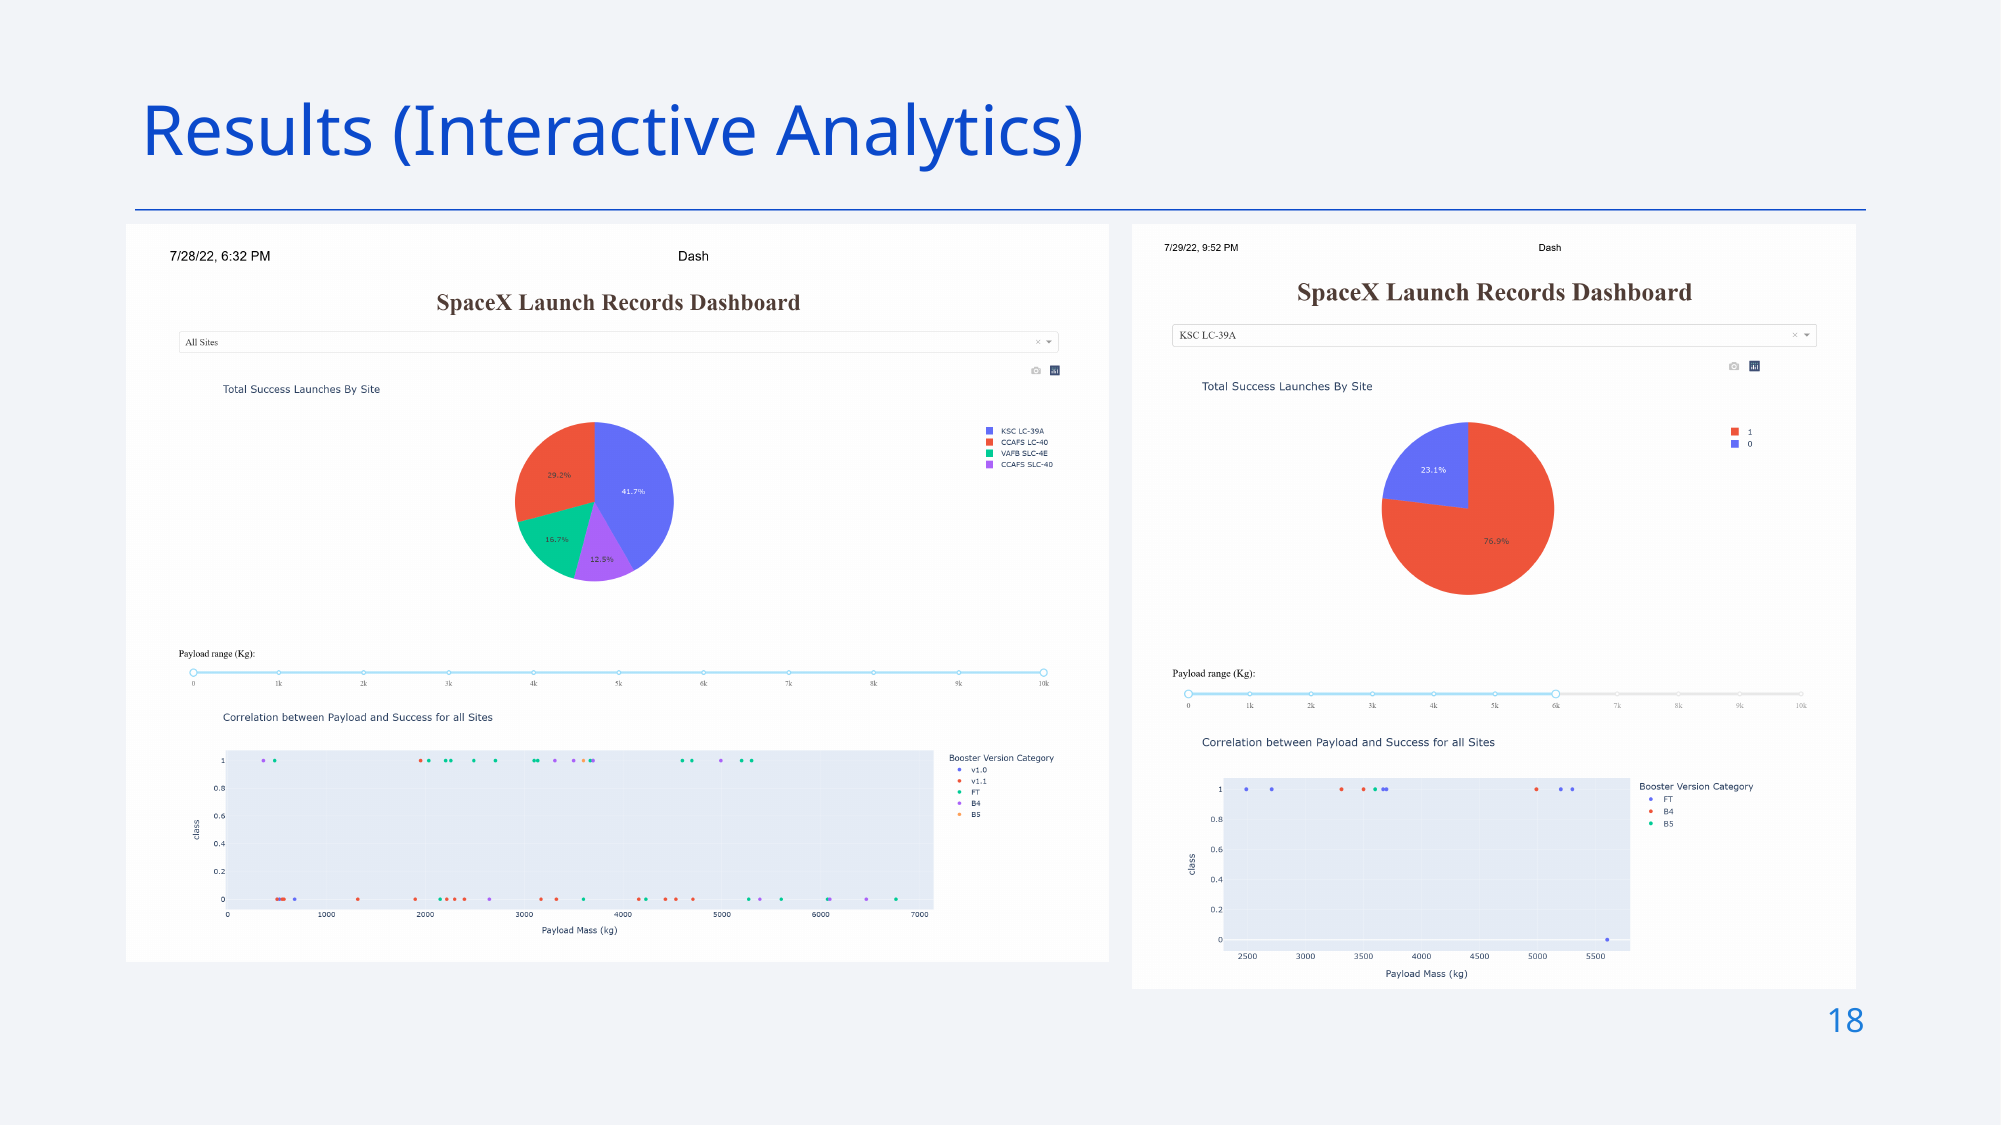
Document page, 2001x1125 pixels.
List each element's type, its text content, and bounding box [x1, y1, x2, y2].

text_box Results (Interactive Analytics) [126, 88, 1852, 179]
slide_number 18 [1429, 988, 1880, 1055]
picture [0, 0, 2001, 1125]
